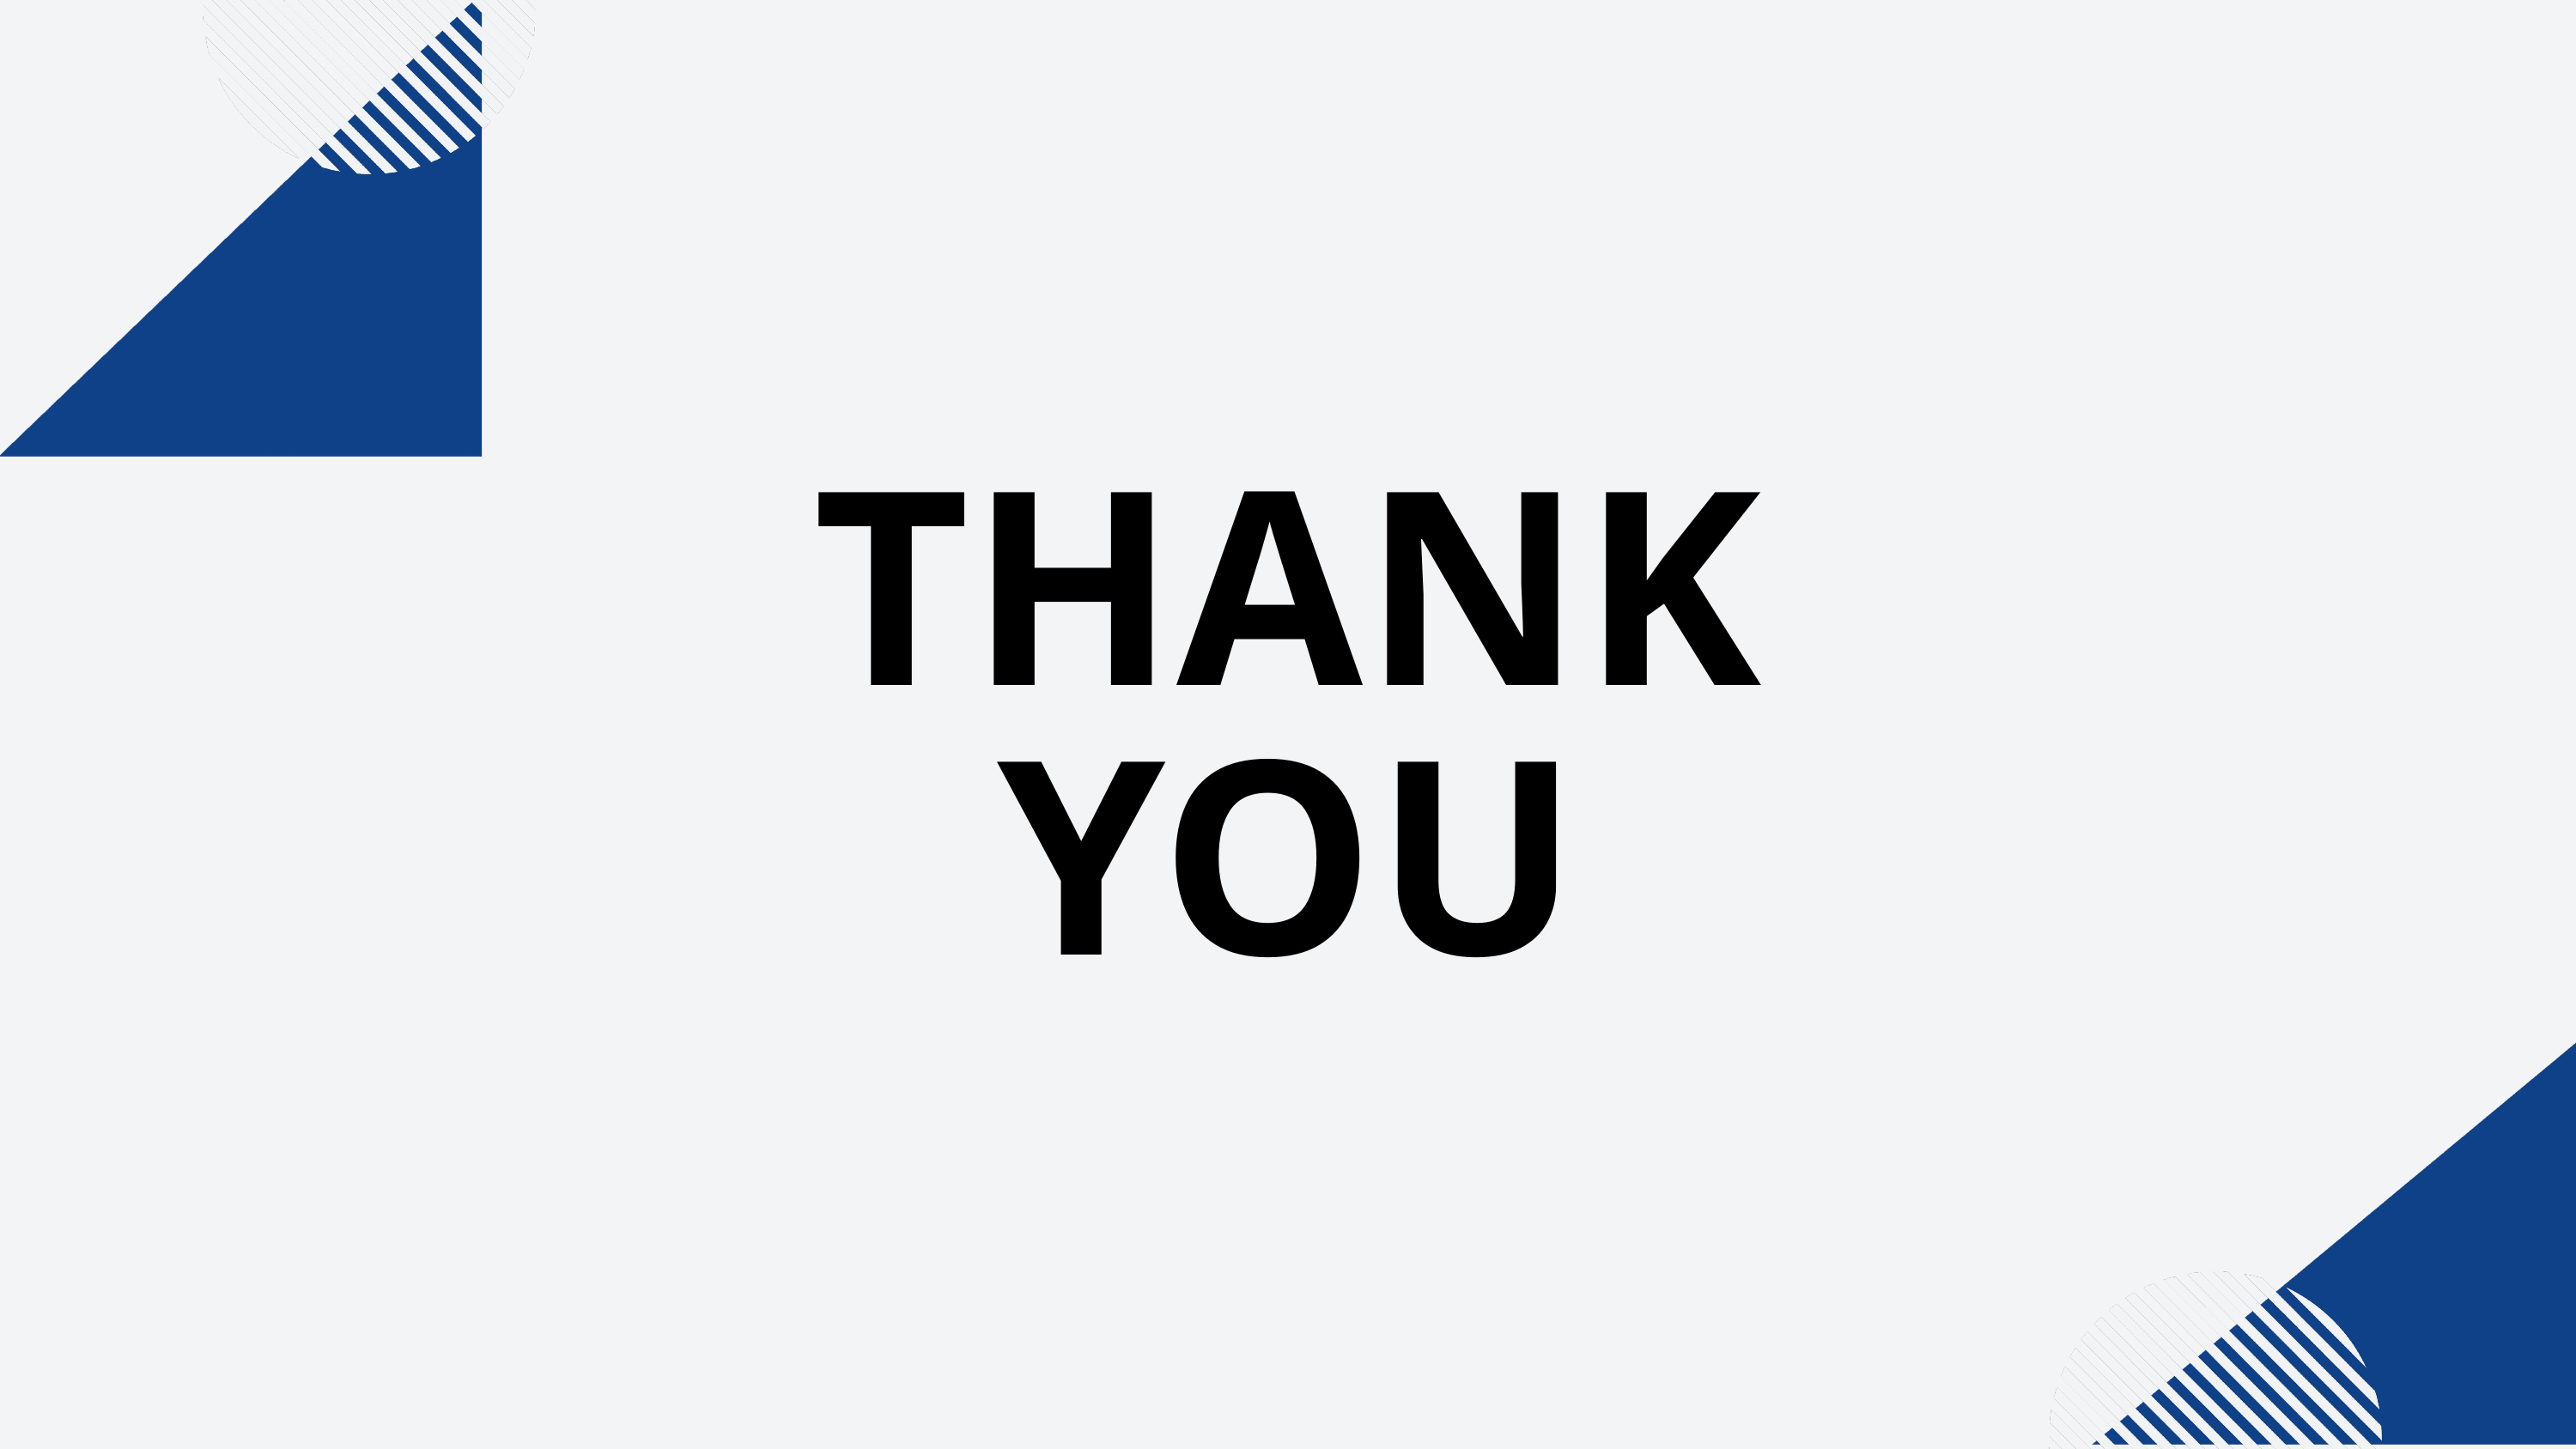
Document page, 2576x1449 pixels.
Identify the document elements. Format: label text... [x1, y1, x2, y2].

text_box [2048, 1042, 2576, 1449]
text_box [0, 0, 537, 457]
text_box THANK YOU [607, 469, 1968, 1009]
